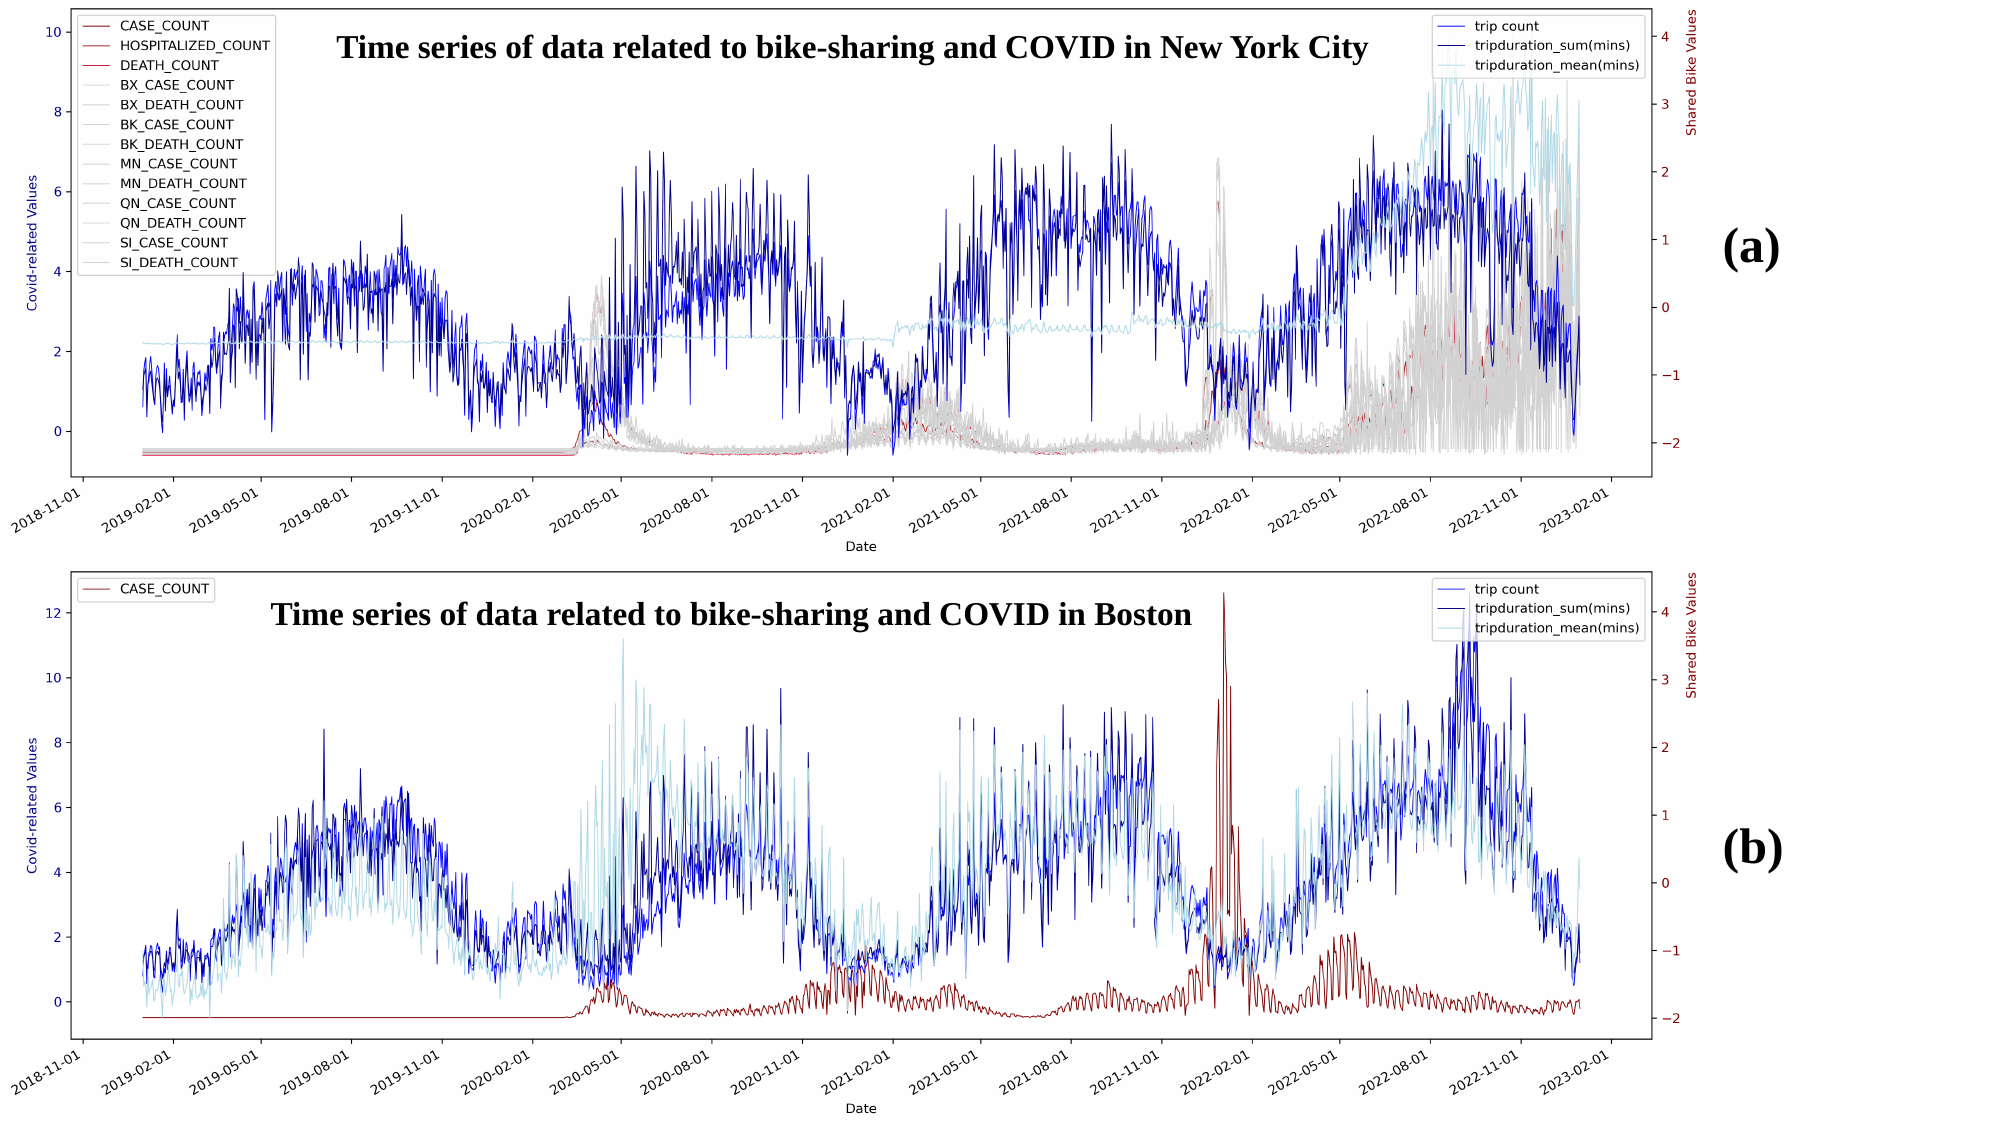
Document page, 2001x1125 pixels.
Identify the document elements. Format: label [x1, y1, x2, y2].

text_box [0, 0, 1800, 1125]
